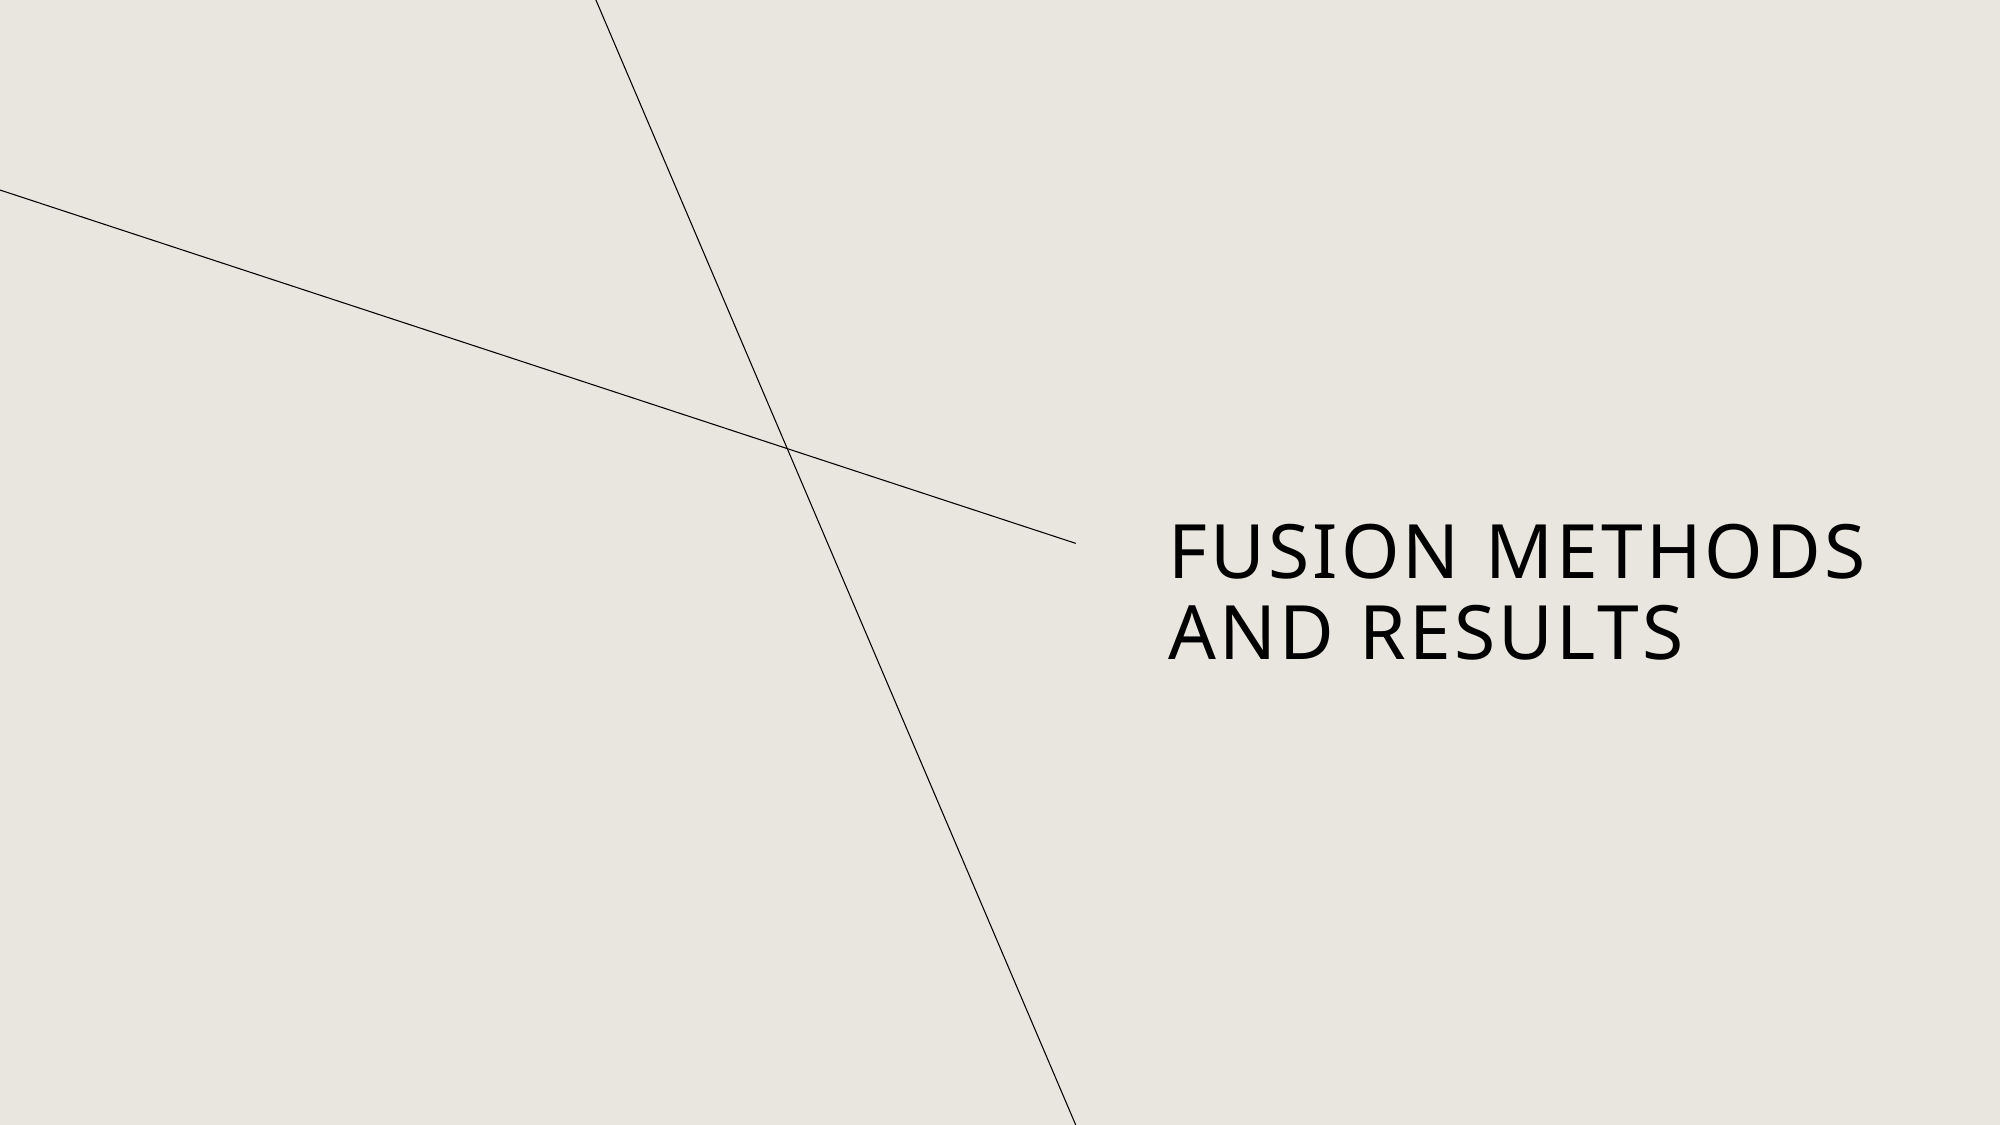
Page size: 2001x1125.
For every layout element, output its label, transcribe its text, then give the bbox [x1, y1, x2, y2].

title Fusion Methods and Results [1153, 539, 1966, 684]
